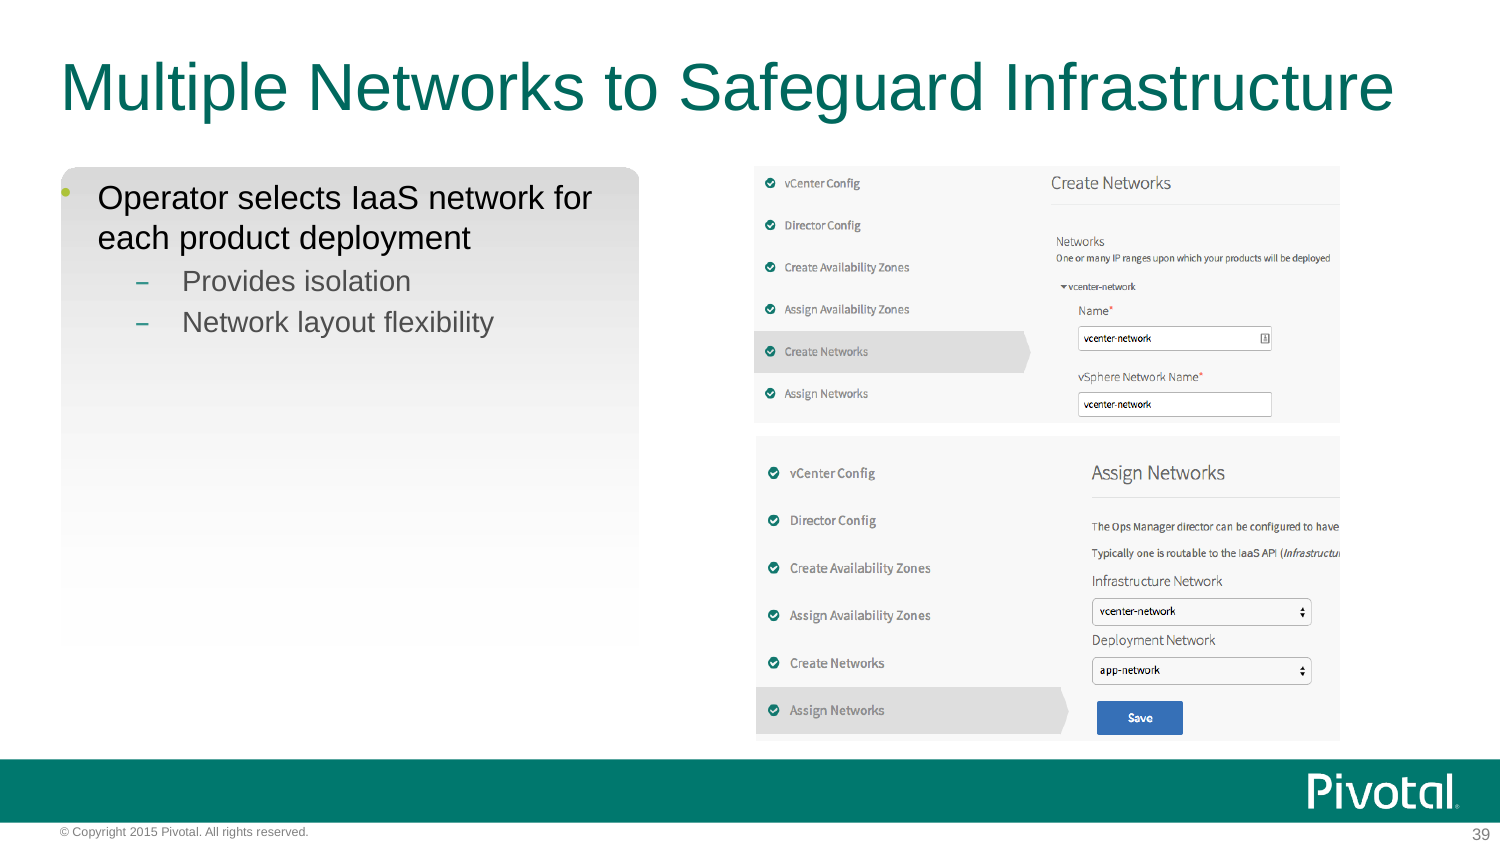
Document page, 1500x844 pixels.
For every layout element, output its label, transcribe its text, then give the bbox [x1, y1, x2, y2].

picture [755, 435, 1340, 741]
list Operator selects IaaS network for each product deployment Provides isolation Network layout flexibility [60, 176, 600, 732]
text_box [60, 165, 641, 674]
picture [753, 166, 1341, 423]
picture [1300, 761, 1464, 816]
title Multiple Networks to Safeguard Infrastructure [60, 53, 1440, 129]
